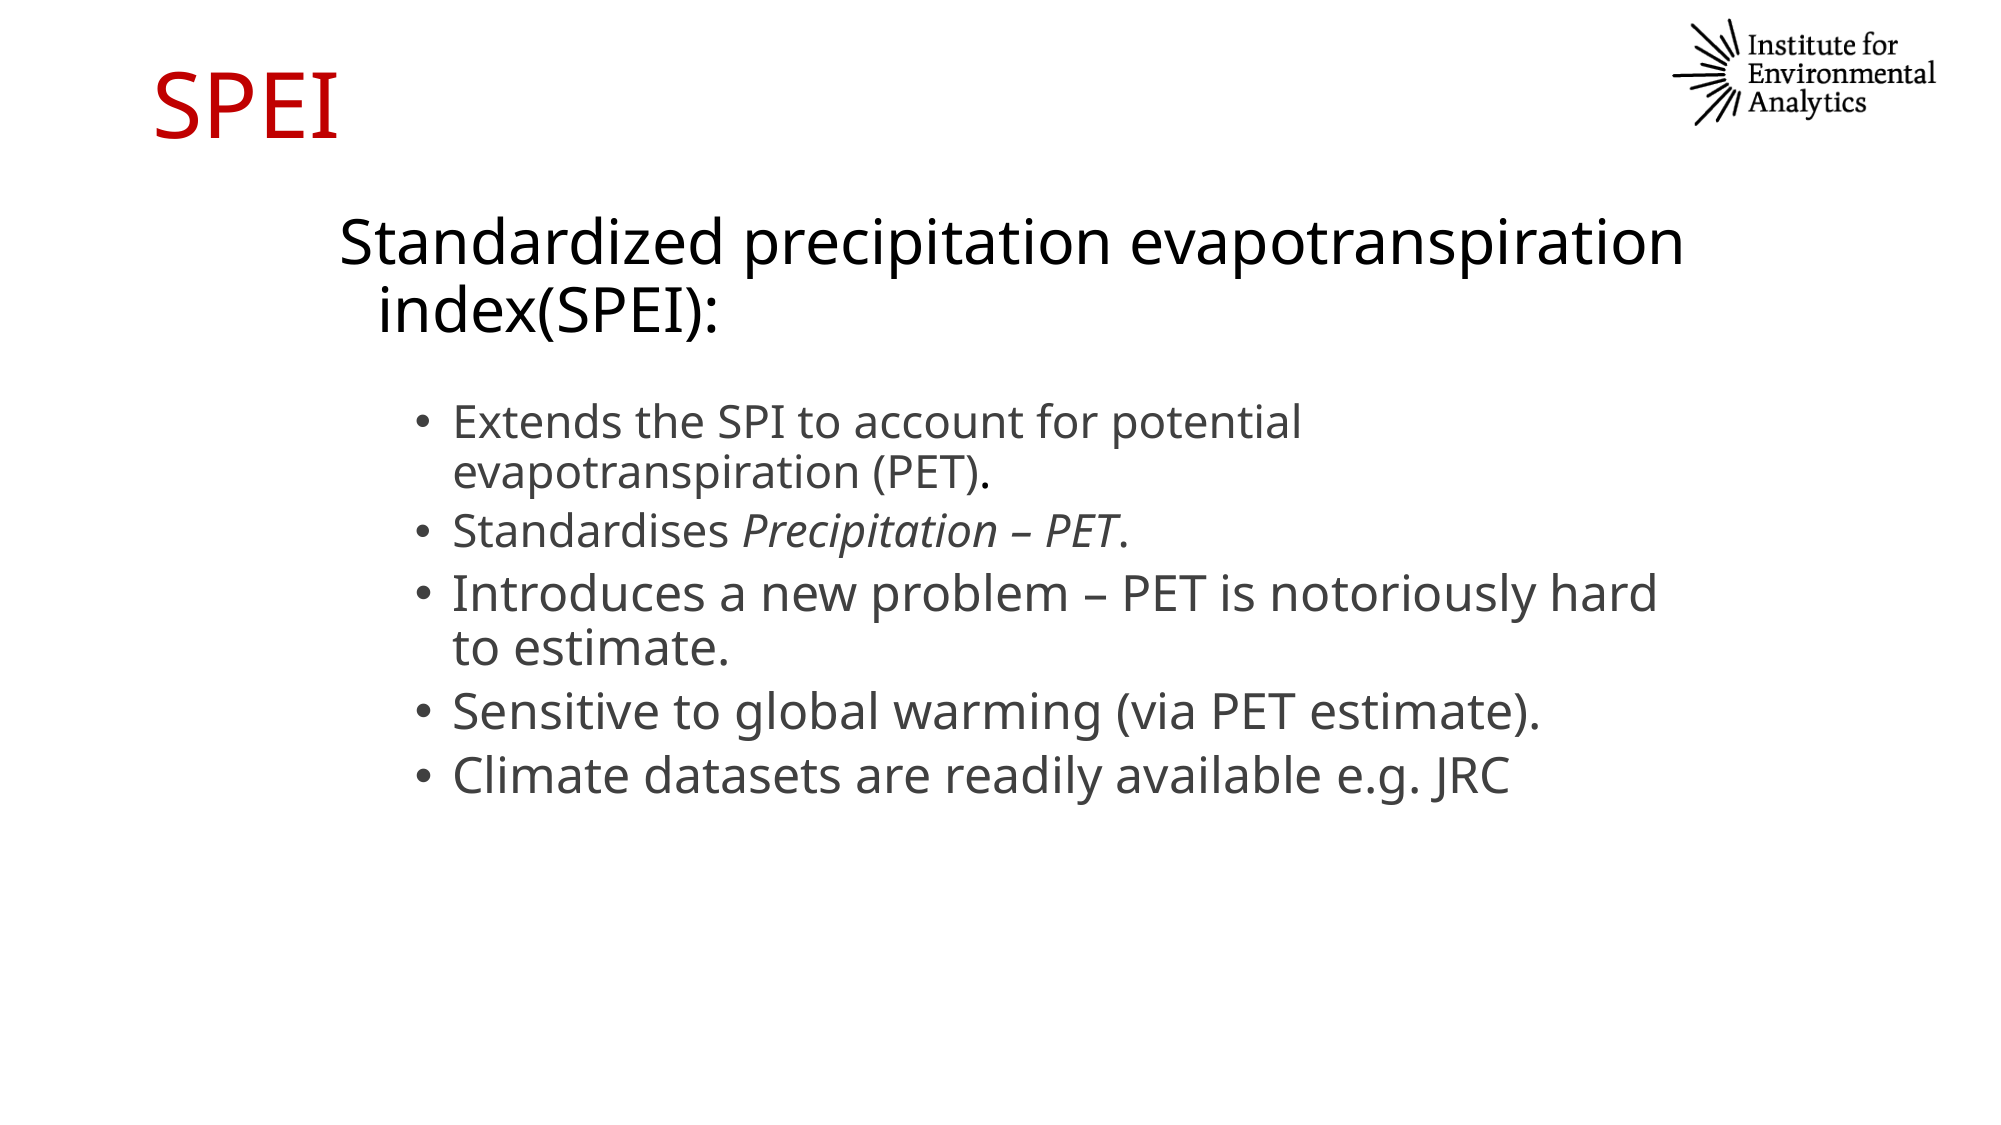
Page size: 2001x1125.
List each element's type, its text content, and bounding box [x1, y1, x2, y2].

list Standardized precipitation evapotranspiration index(SPEI): Extends the SPI to account for potential evapotranspiration (PET). Standardises Precipitation – PET. Introduces a new problem – PET is notoriously hard to estimate. Sensitive to global warming (via PET estimate). Climate datasets are readily available e.g. JRC [324, 203, 1713, 941]
picture [1863, 18, 1937, 126]
title SPEI [137, 0, 1863, 218]
